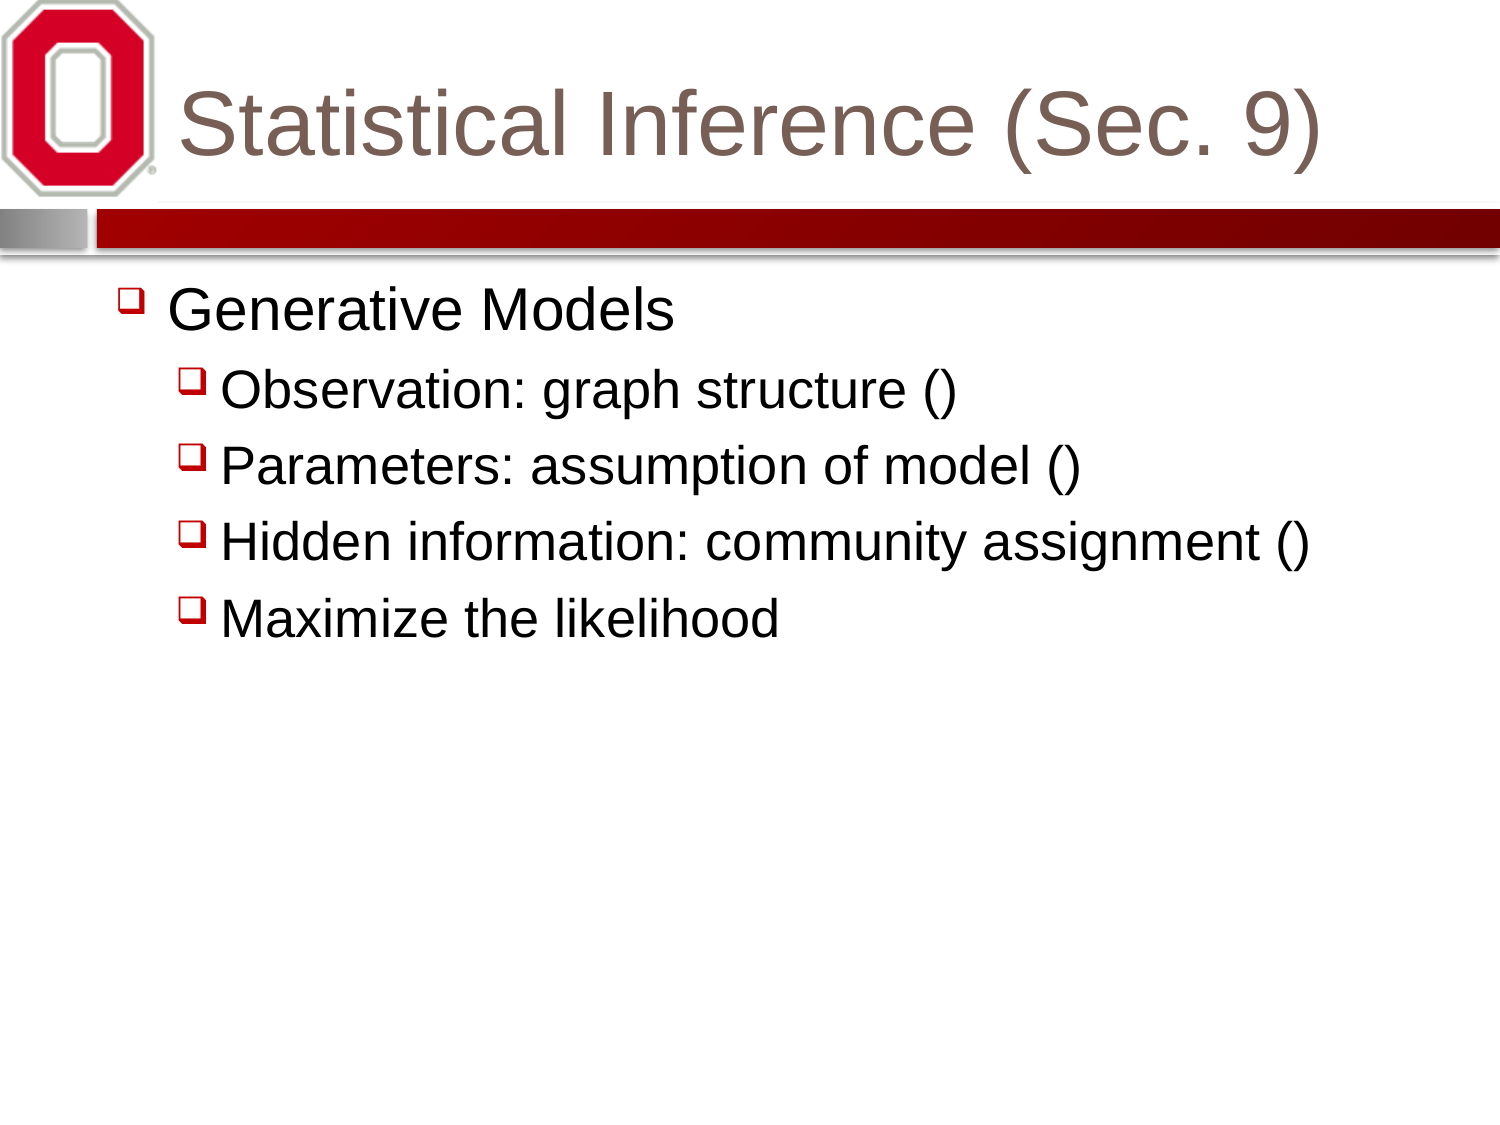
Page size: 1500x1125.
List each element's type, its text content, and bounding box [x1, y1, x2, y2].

picture [0, 0, 158, 208]
title Statistical Inference (Sec. 9) [162, 37, 1439, 201]
